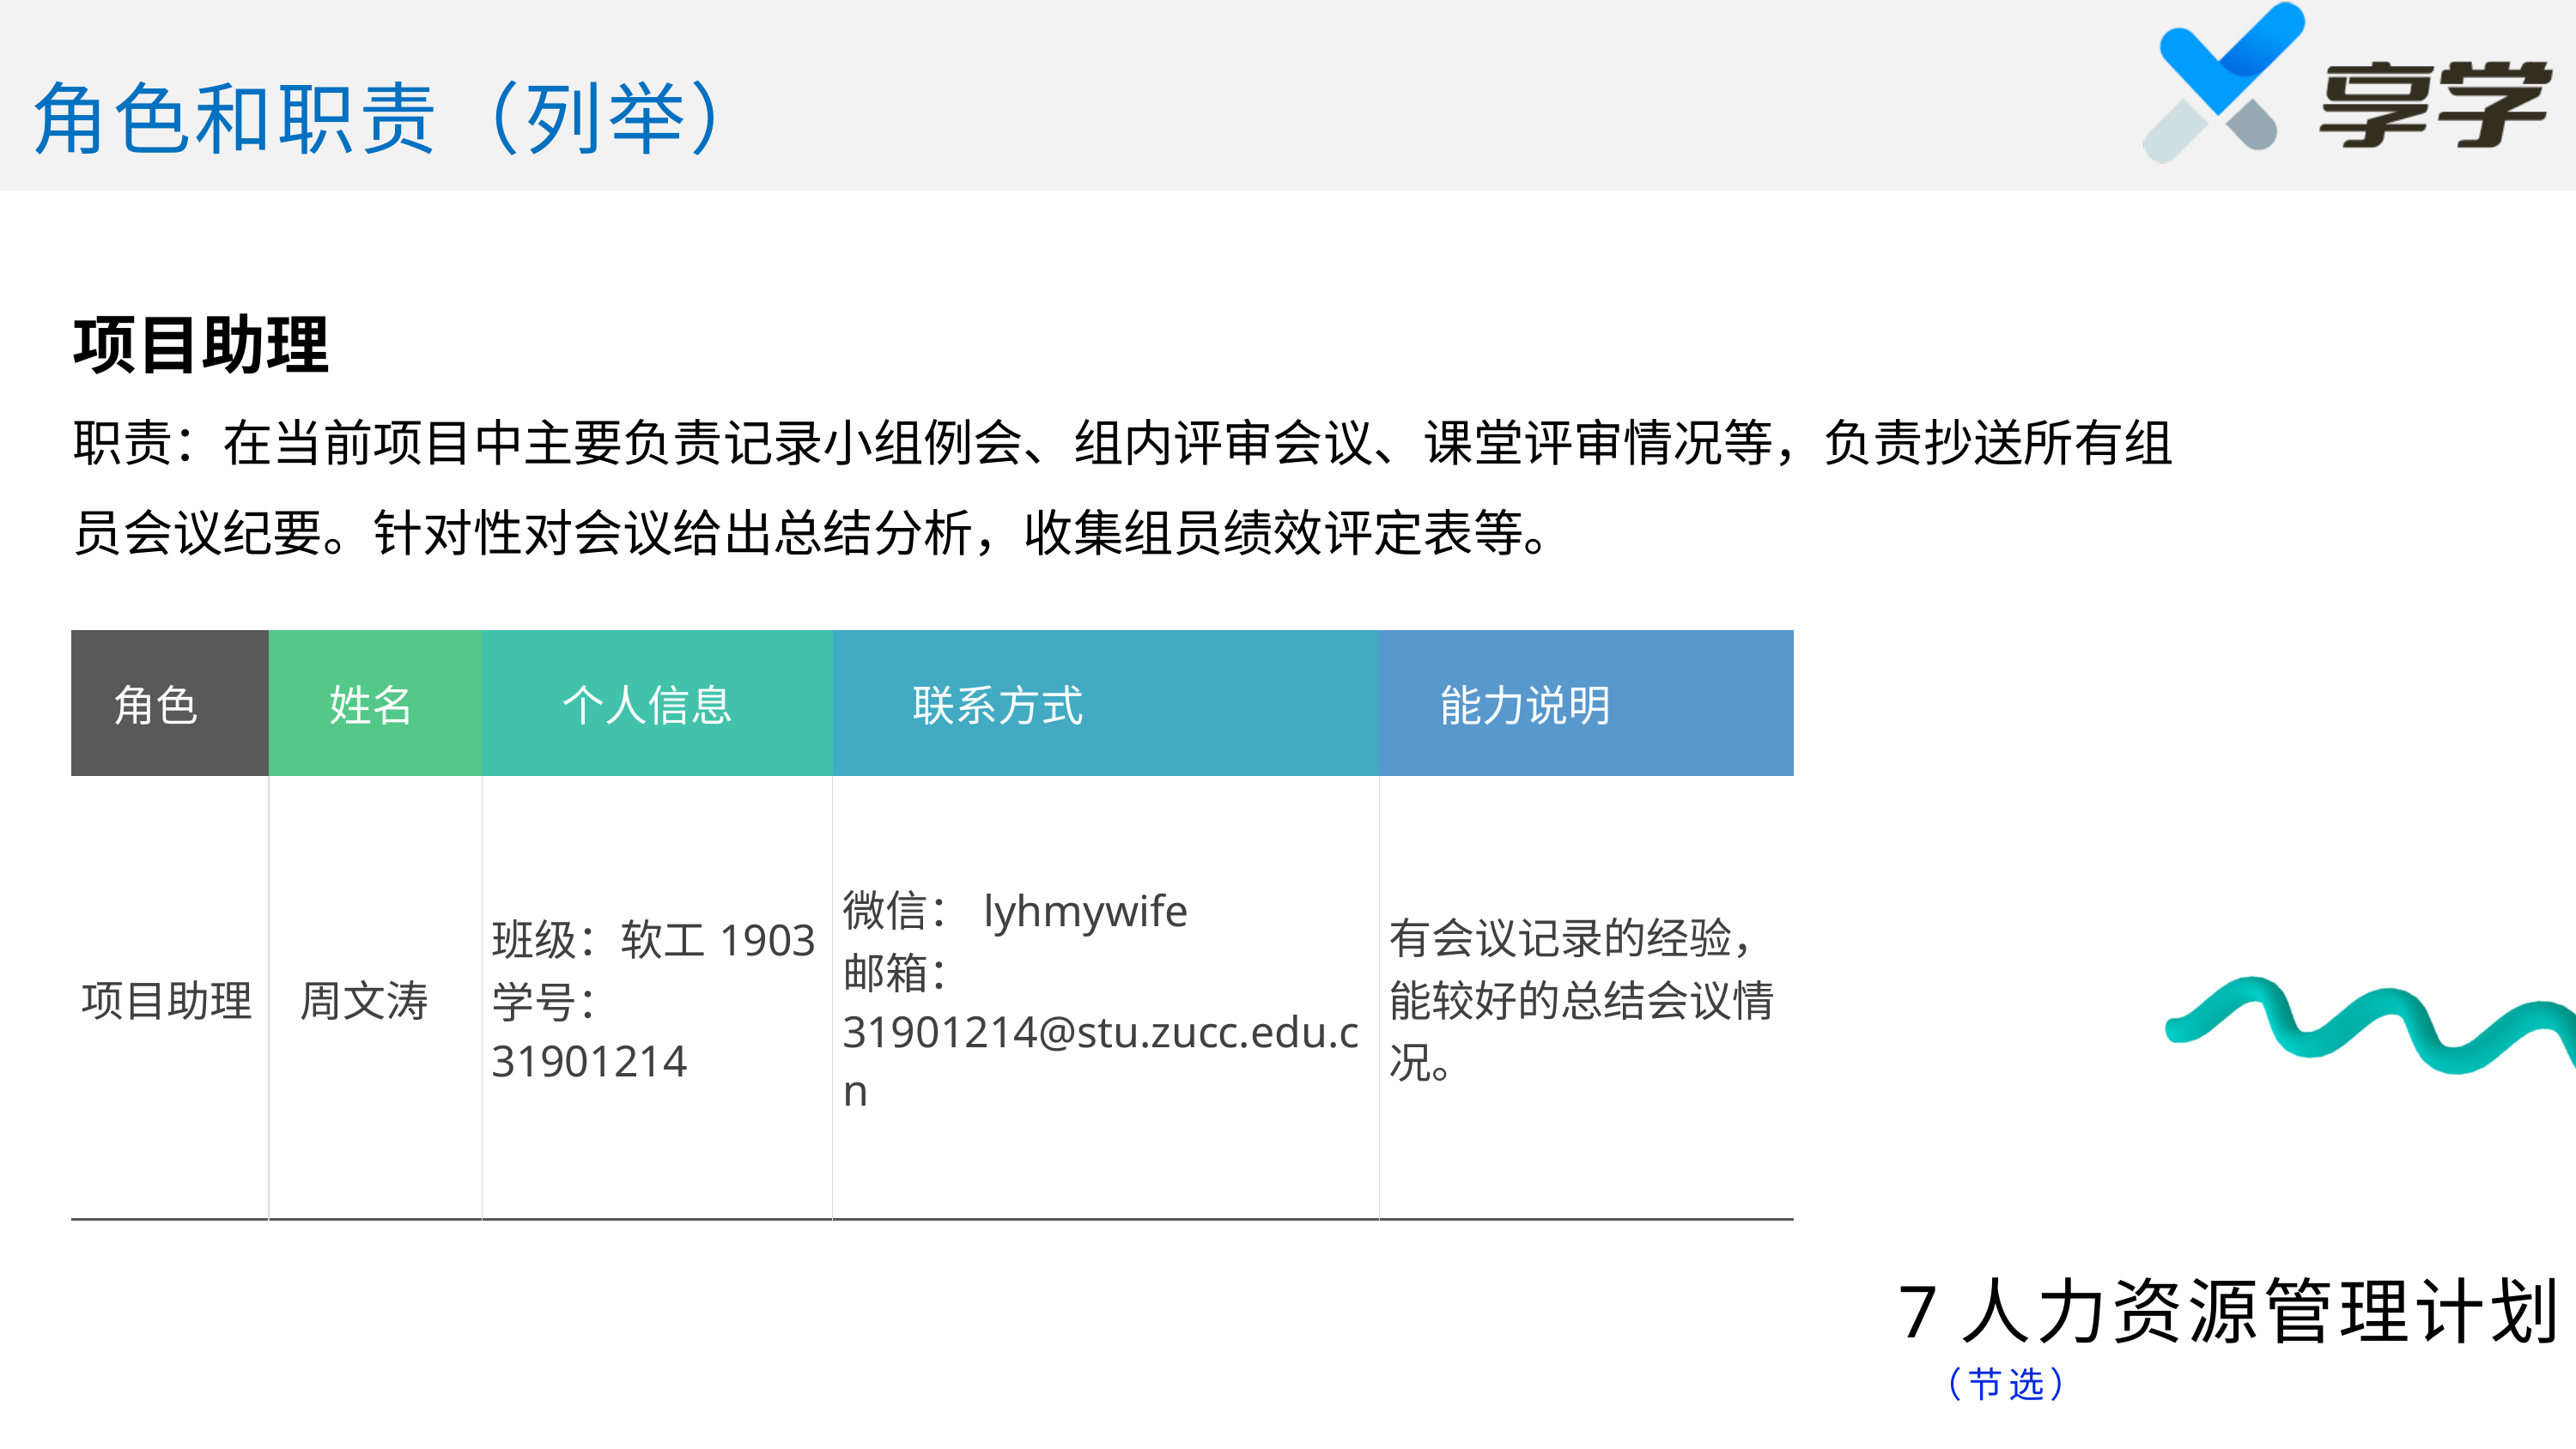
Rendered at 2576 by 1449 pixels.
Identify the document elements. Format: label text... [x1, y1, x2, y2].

table_header 联系方式 [833, 630, 1379, 776]
table_cell 项目助理 [71, 776, 268, 1218]
table_header 能力说明 [1379, 630, 1794, 776]
picture [2133, 799, 2576, 1290]
table_header 姓名 [269, 630, 482, 776]
table_cell 周文涛 [270, 776, 482, 1218]
text_box 7人力资源管理计划 （节选） [1896, 1237, 2576, 1405]
table_cell 有会议记录的经验，能较好的总结会议情况。 [1380, 776, 1794, 1218]
table_cell 微信：lyhmywife 邮箱：31901214@stu.zucc.edu.cn [833, 776, 1379, 1218]
text_box 项目助理 职责：在当前项目中主要负责记录小组例会、组内评审会议、课堂评审情况等，负责抄送所有组员会议纪要。针对性对会议给出总结分析，收集组员绩效评定表等。 [60, 258, 2221, 568]
table_header 角色 [71, 630, 269, 776]
picture [2097, 0, 2576, 228]
text_box [0, 0, 2093, 191]
table_cell 班级：软工1903 学号：31901214 [483, 776, 832, 1218]
table_header 个人信息 [482, 630, 833, 776]
text_box 角色和职责（列举） [28, 40, 1005, 164]
